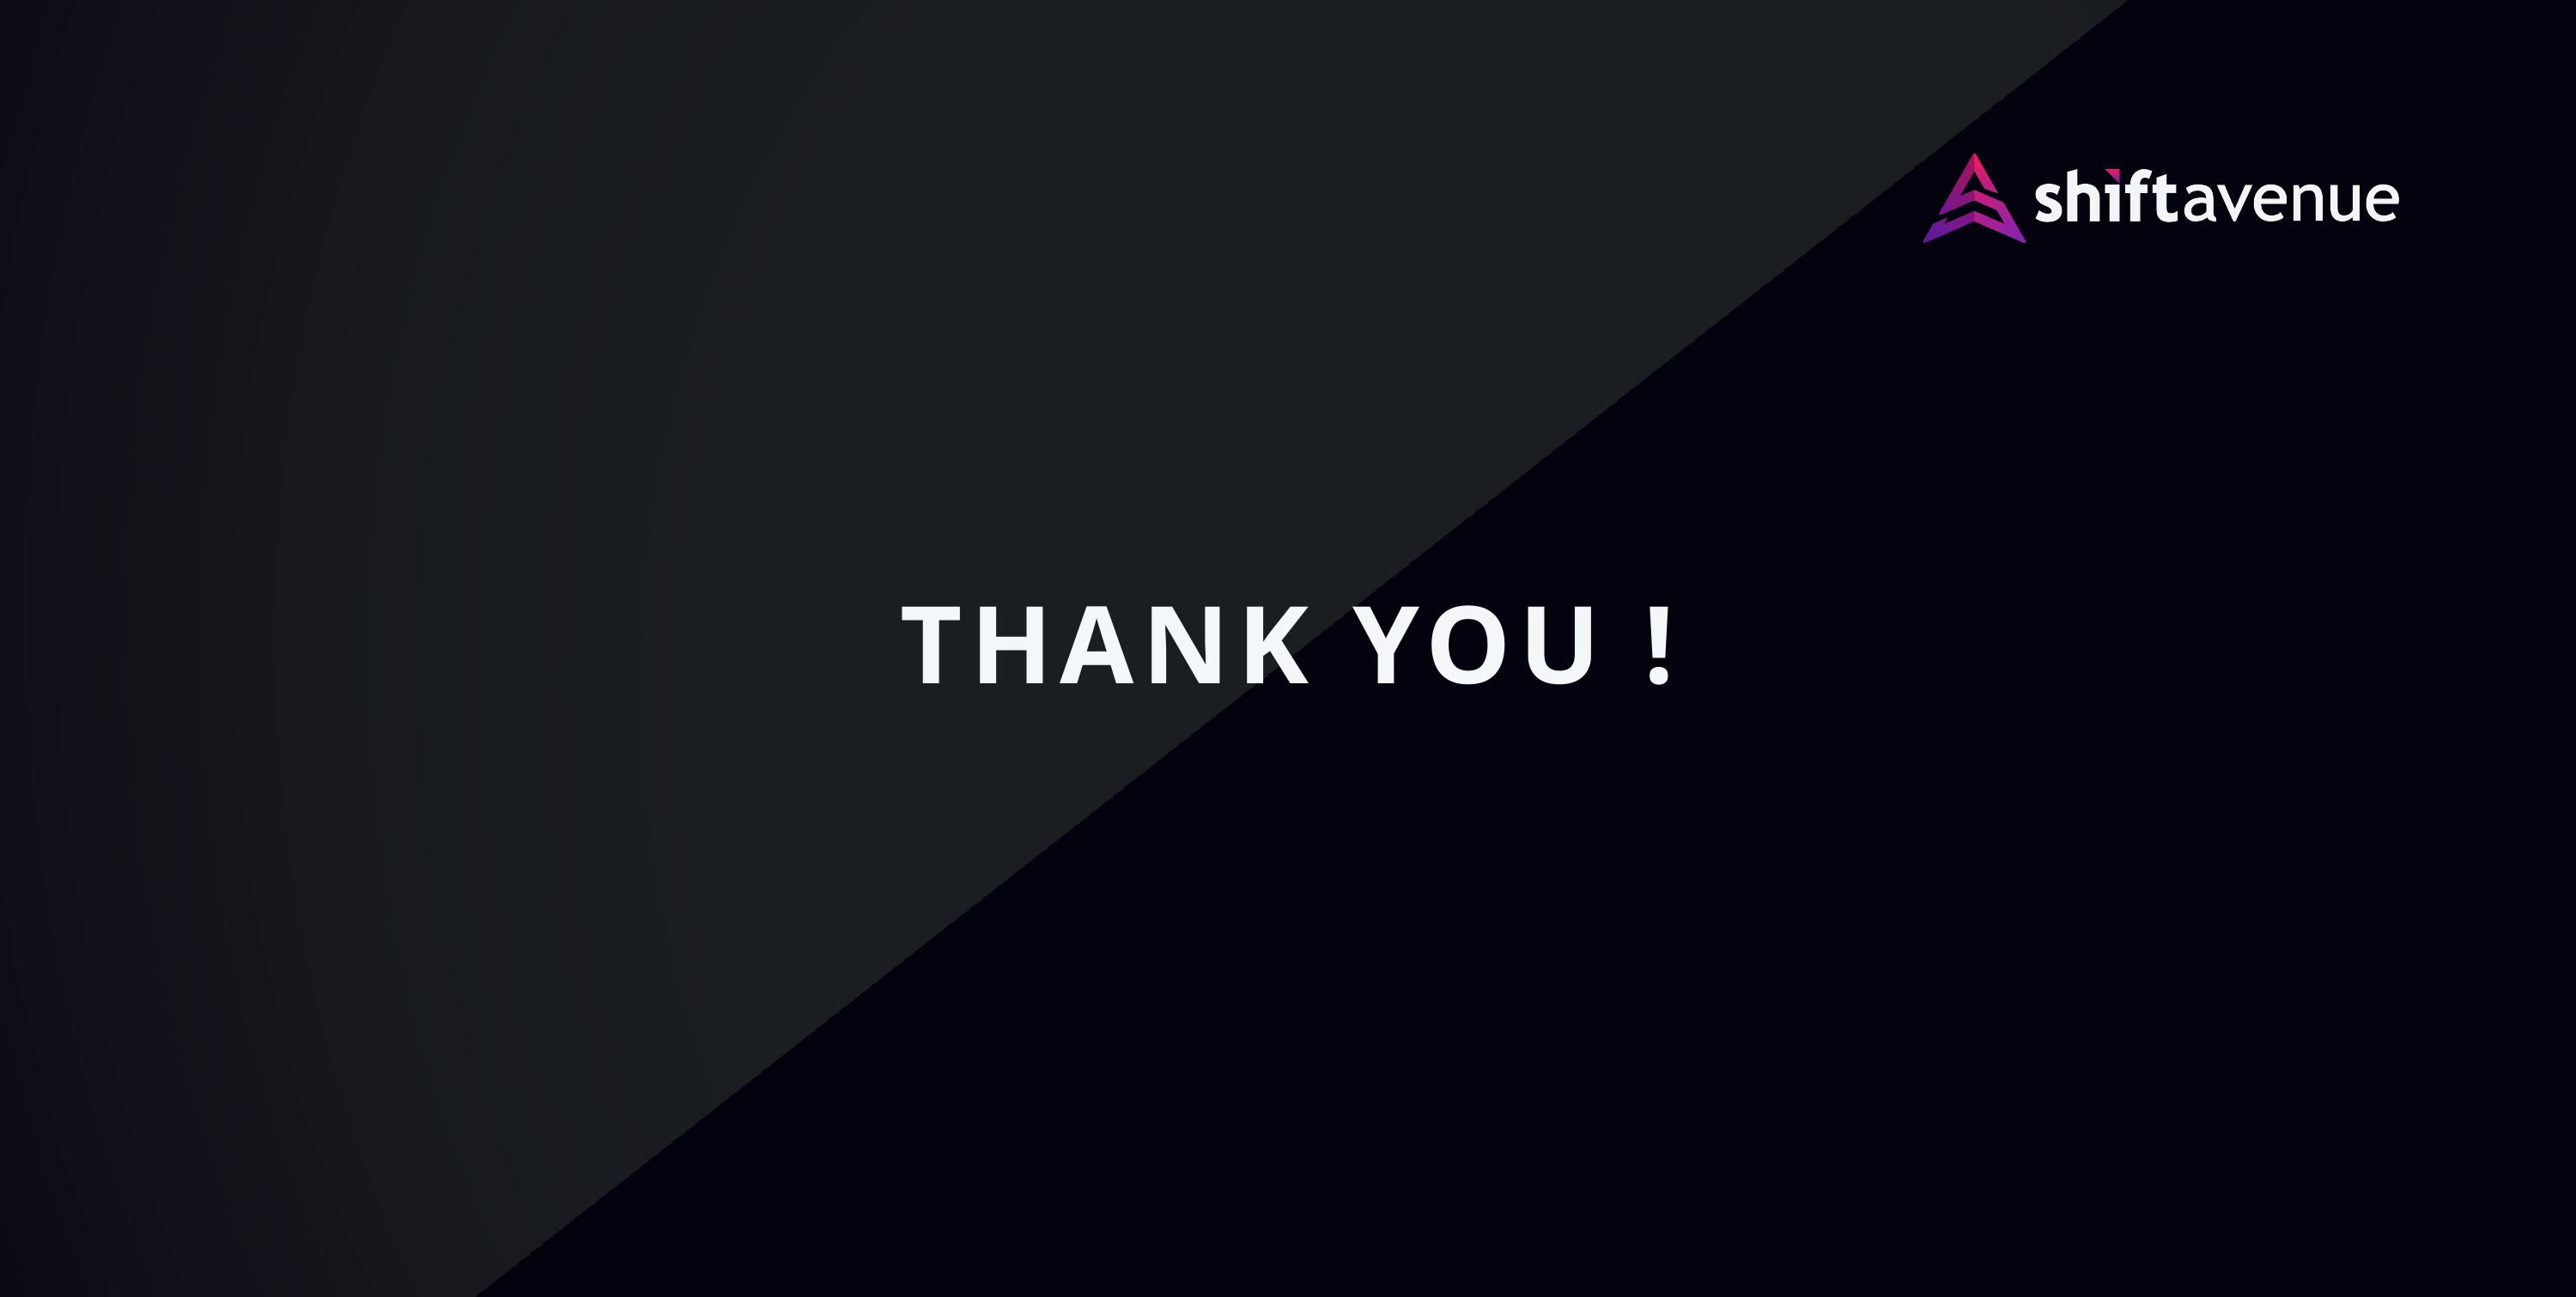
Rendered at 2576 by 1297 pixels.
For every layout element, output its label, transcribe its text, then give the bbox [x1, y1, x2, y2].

title THANK YOU ! [322, 589, 2254, 707]
picture [0, 0, 2496, 1297]
